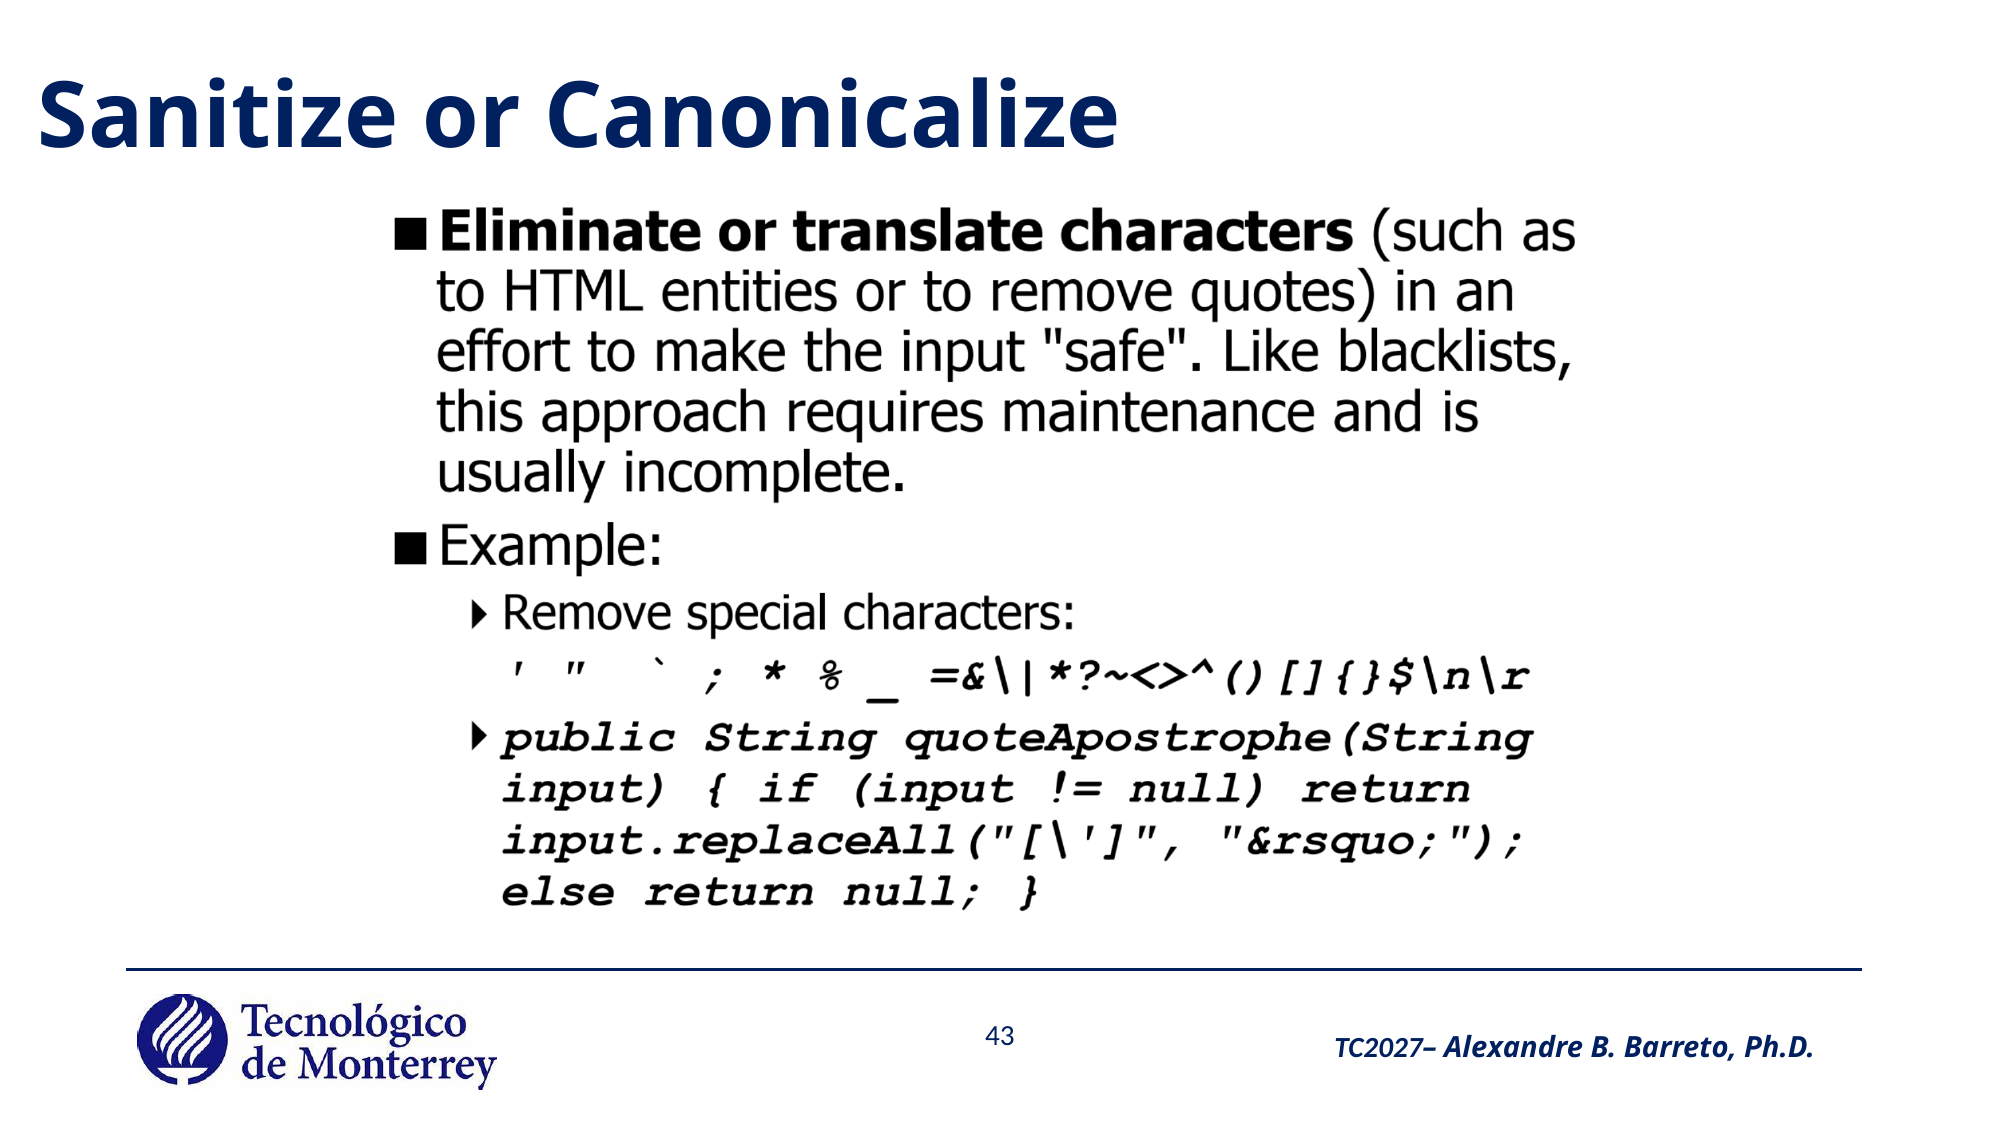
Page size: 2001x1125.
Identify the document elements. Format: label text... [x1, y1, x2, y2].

title Sanitize or Canonicalize [22, 0, 1755, 236]
picture [137, 994, 497, 1090]
picture [364, 190, 1604, 935]
